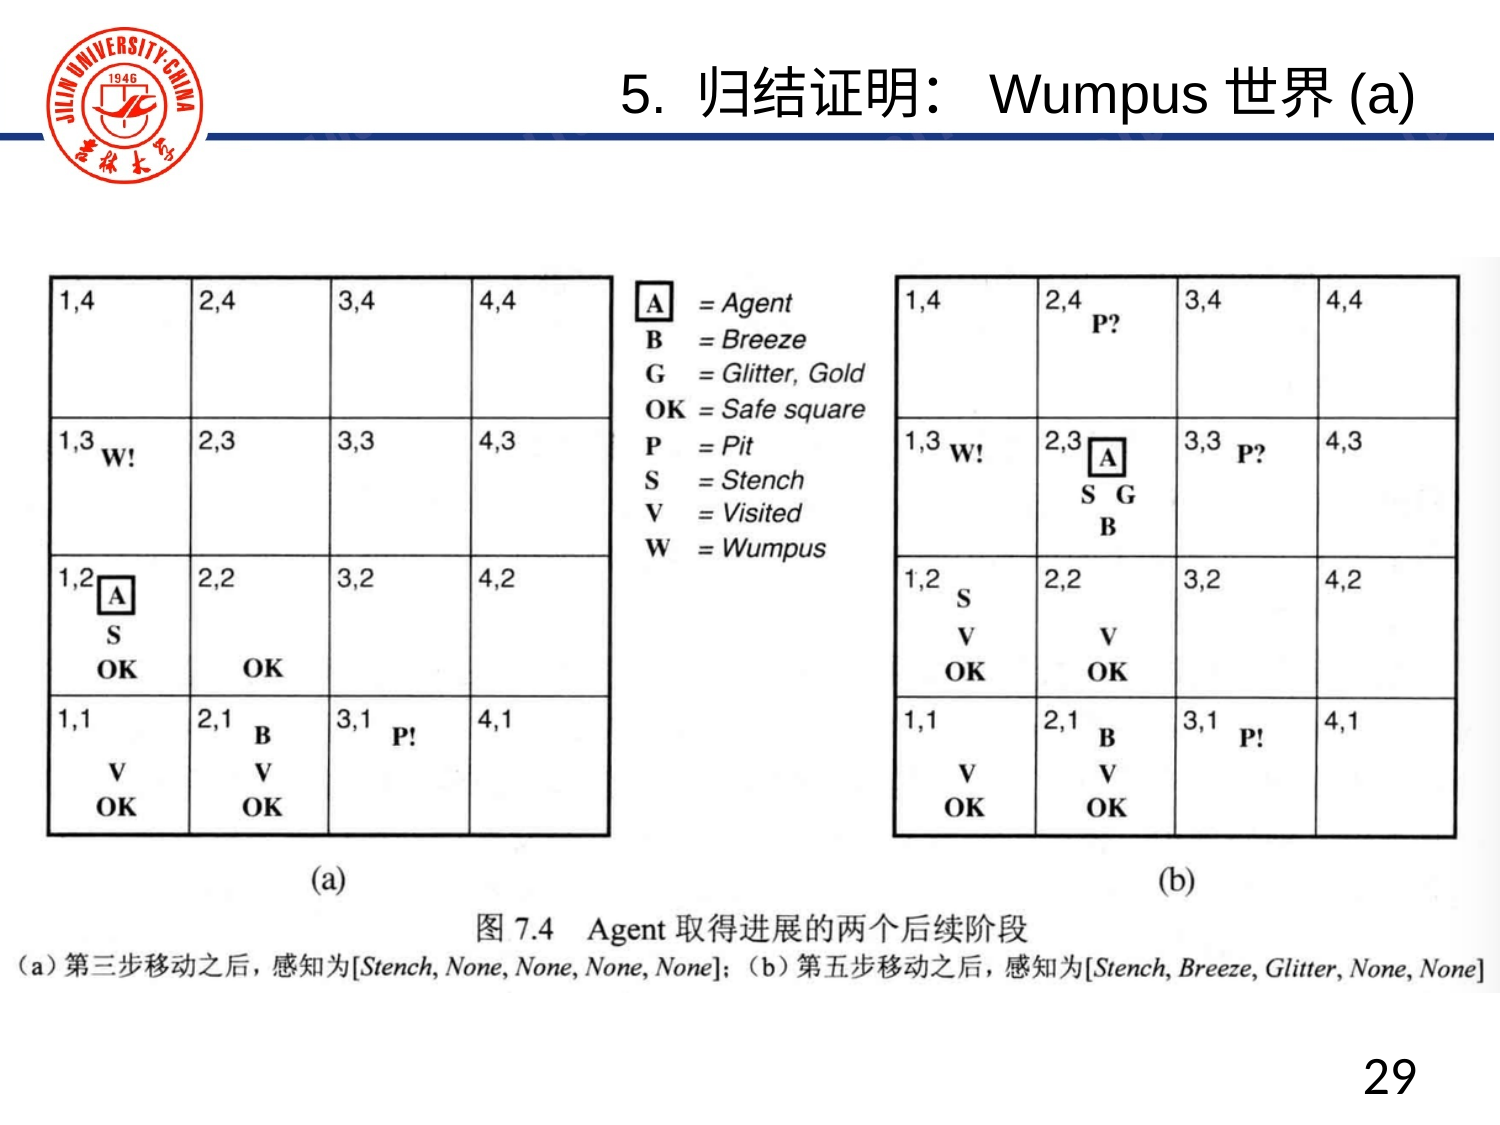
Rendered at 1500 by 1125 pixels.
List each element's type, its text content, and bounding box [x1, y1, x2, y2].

picture [0, 0, 1500, 1125]
slide_number 29 [1350, 1033, 1426, 1112]
title 5. 归结证明：Wumpus世界(a) [74, 44, 1426, 138]
